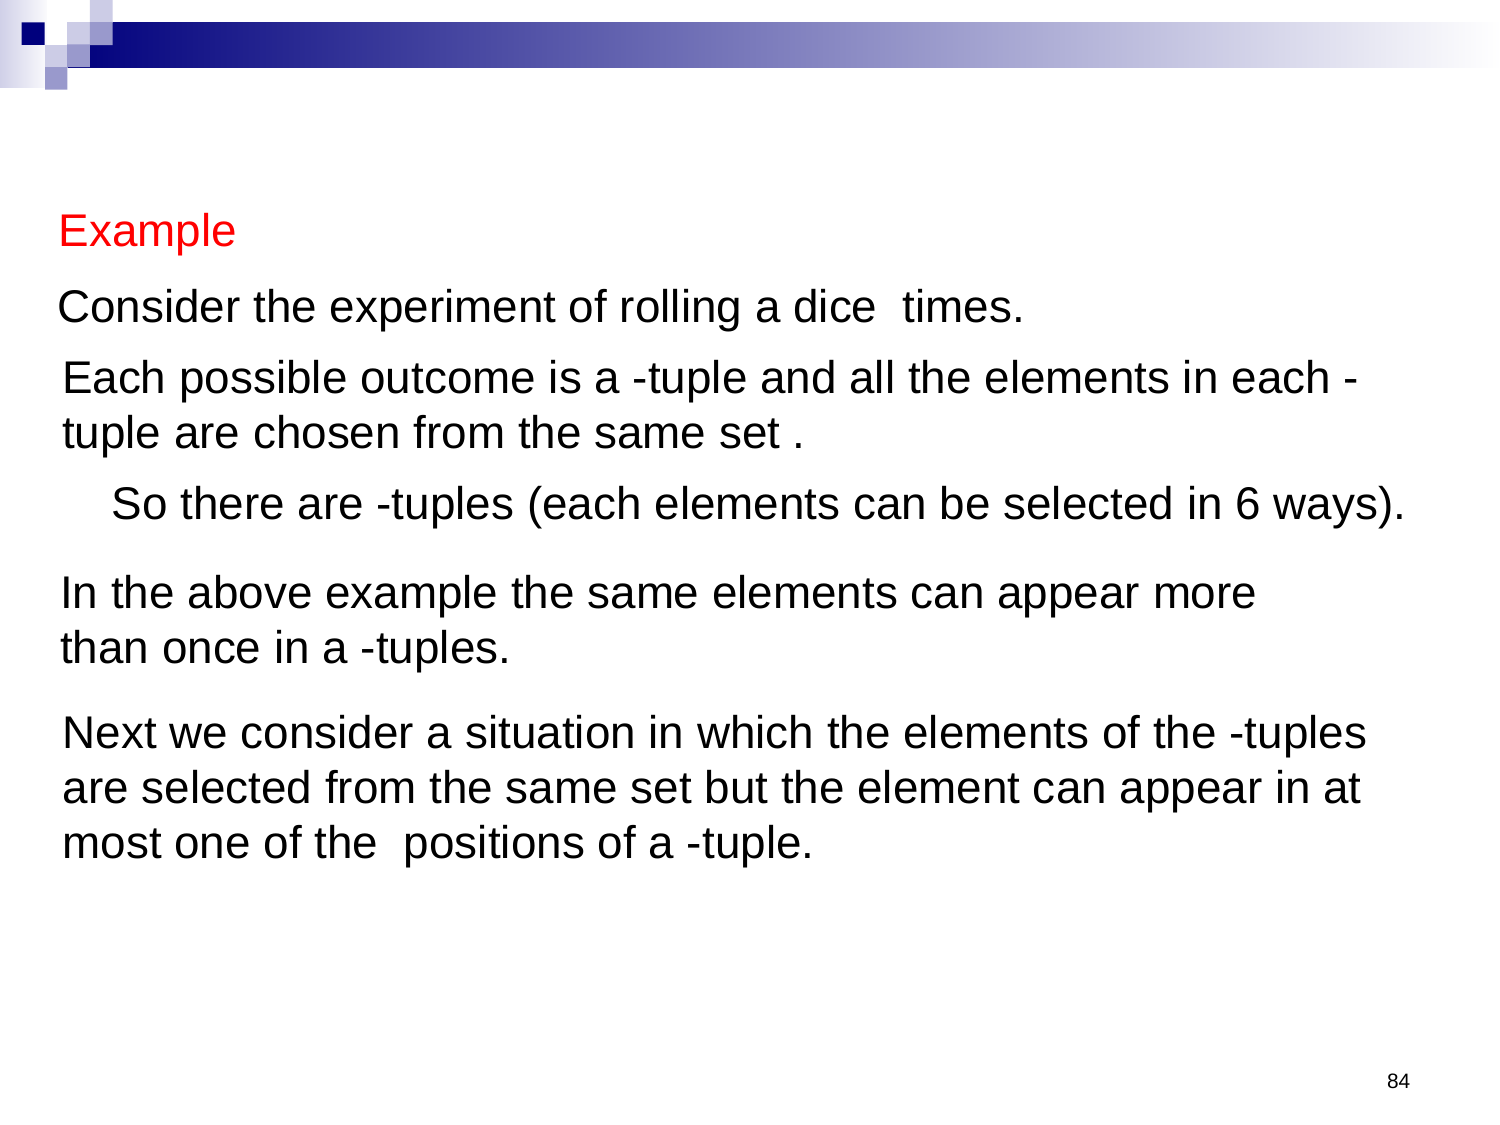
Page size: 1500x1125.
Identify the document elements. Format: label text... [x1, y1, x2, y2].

slide_number 84 [1074, 1024, 1426, 1101]
text_box Example [44, 193, 303, 264]
